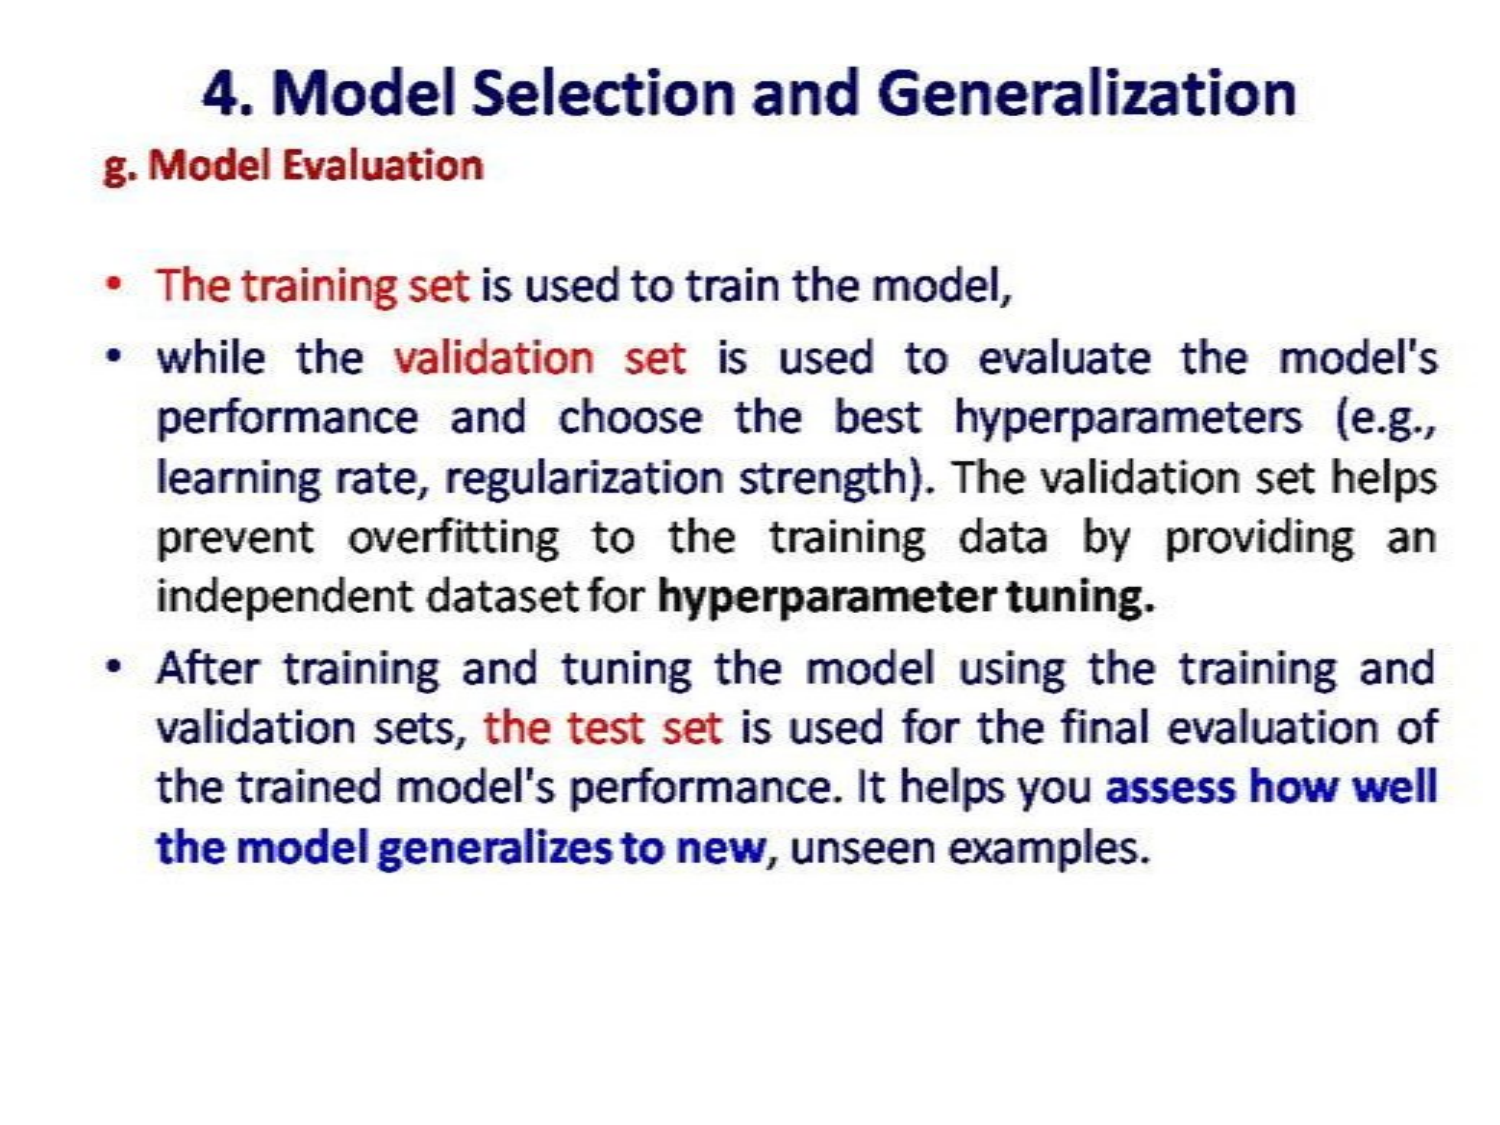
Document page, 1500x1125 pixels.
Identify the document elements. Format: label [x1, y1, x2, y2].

picture [22, 64, 1483, 976]
